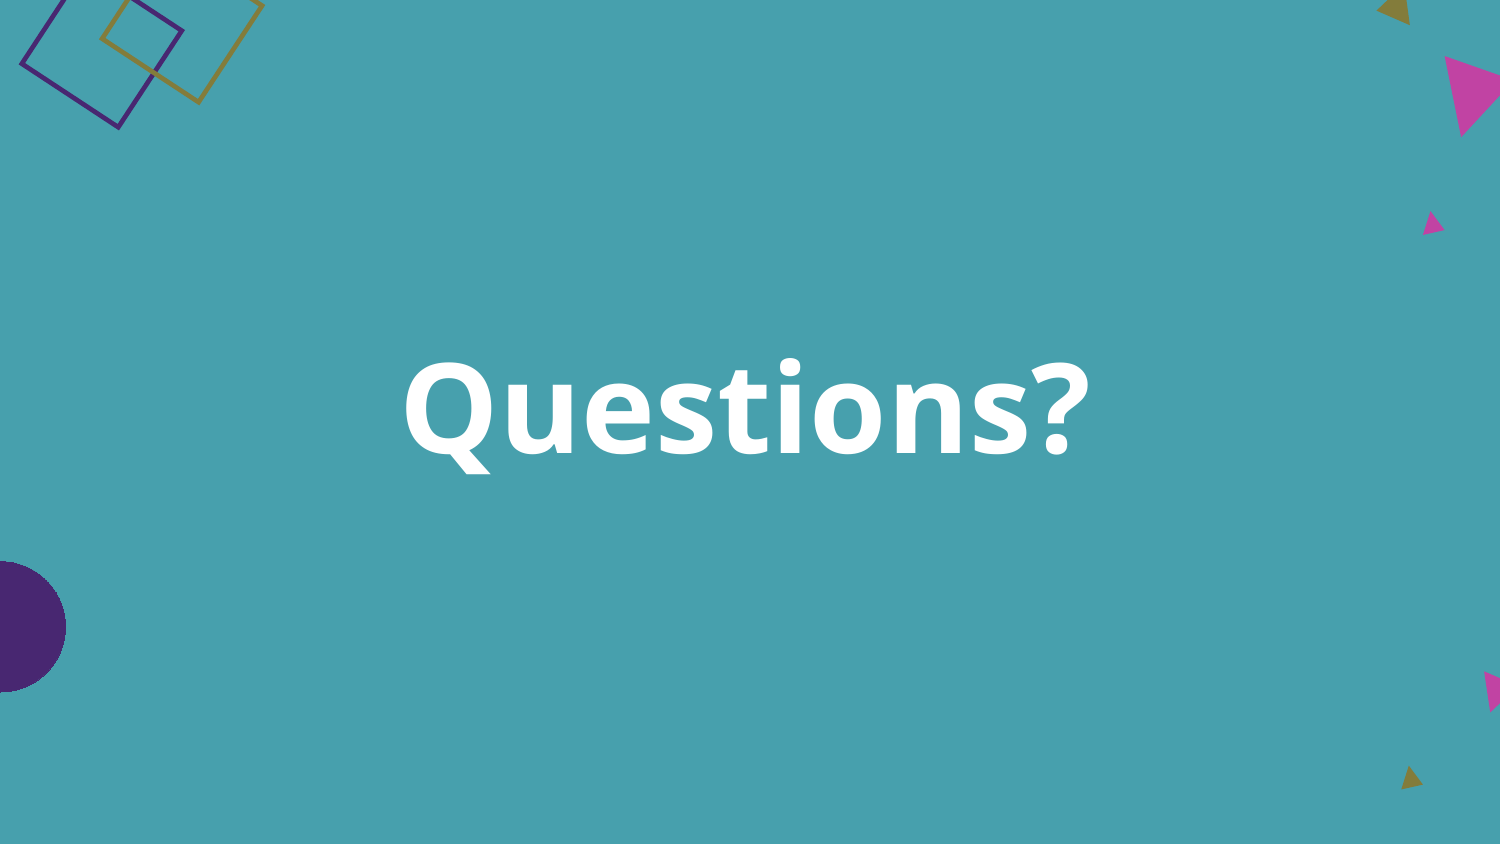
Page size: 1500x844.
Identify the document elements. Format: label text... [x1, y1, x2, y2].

title Questions? [96, 356, 1396, 451]
